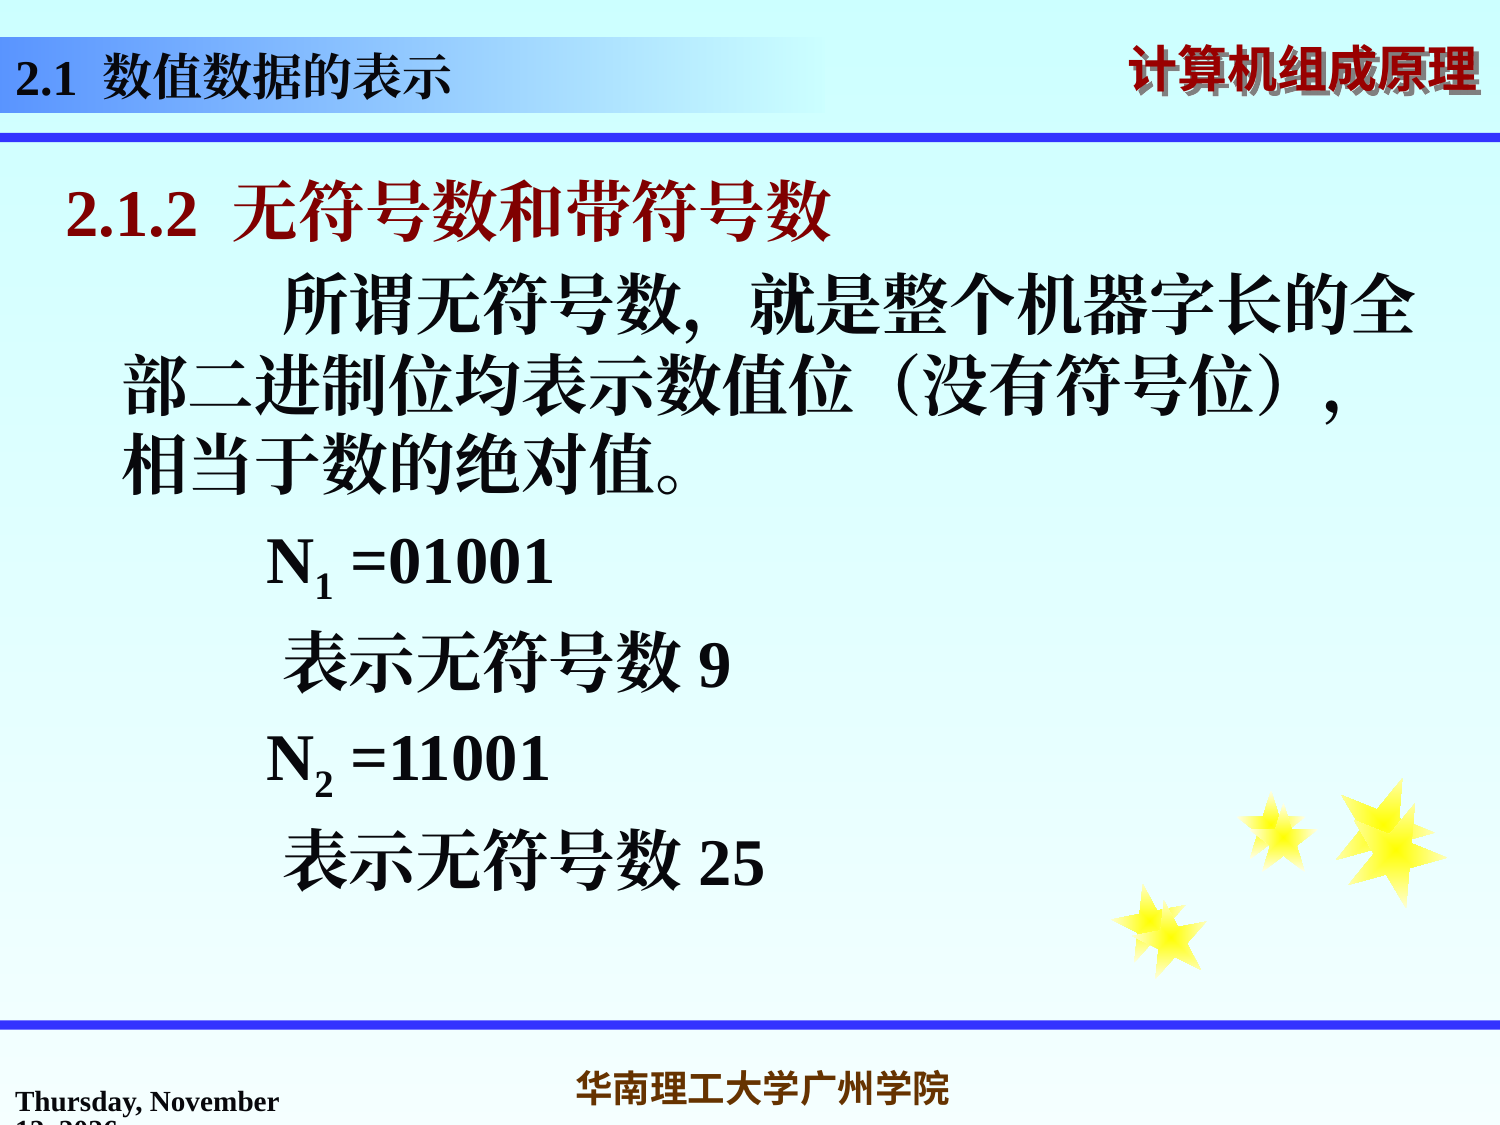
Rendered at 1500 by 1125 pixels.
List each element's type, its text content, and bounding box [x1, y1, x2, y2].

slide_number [0, 1050, 50, 1125]
title 2.1 数值数据的表示 [0, 37, 825, 113]
list 2.1.2 无符号数和带符号数 所谓无符号数，就是整个机器字长的全部二进制位均表示数值位（没有符号位），相当于数的绝对值。 N1 =01001 表示无符号数9 N2 =11001 表示无符号数25 [50, 162, 1438, 1125]
